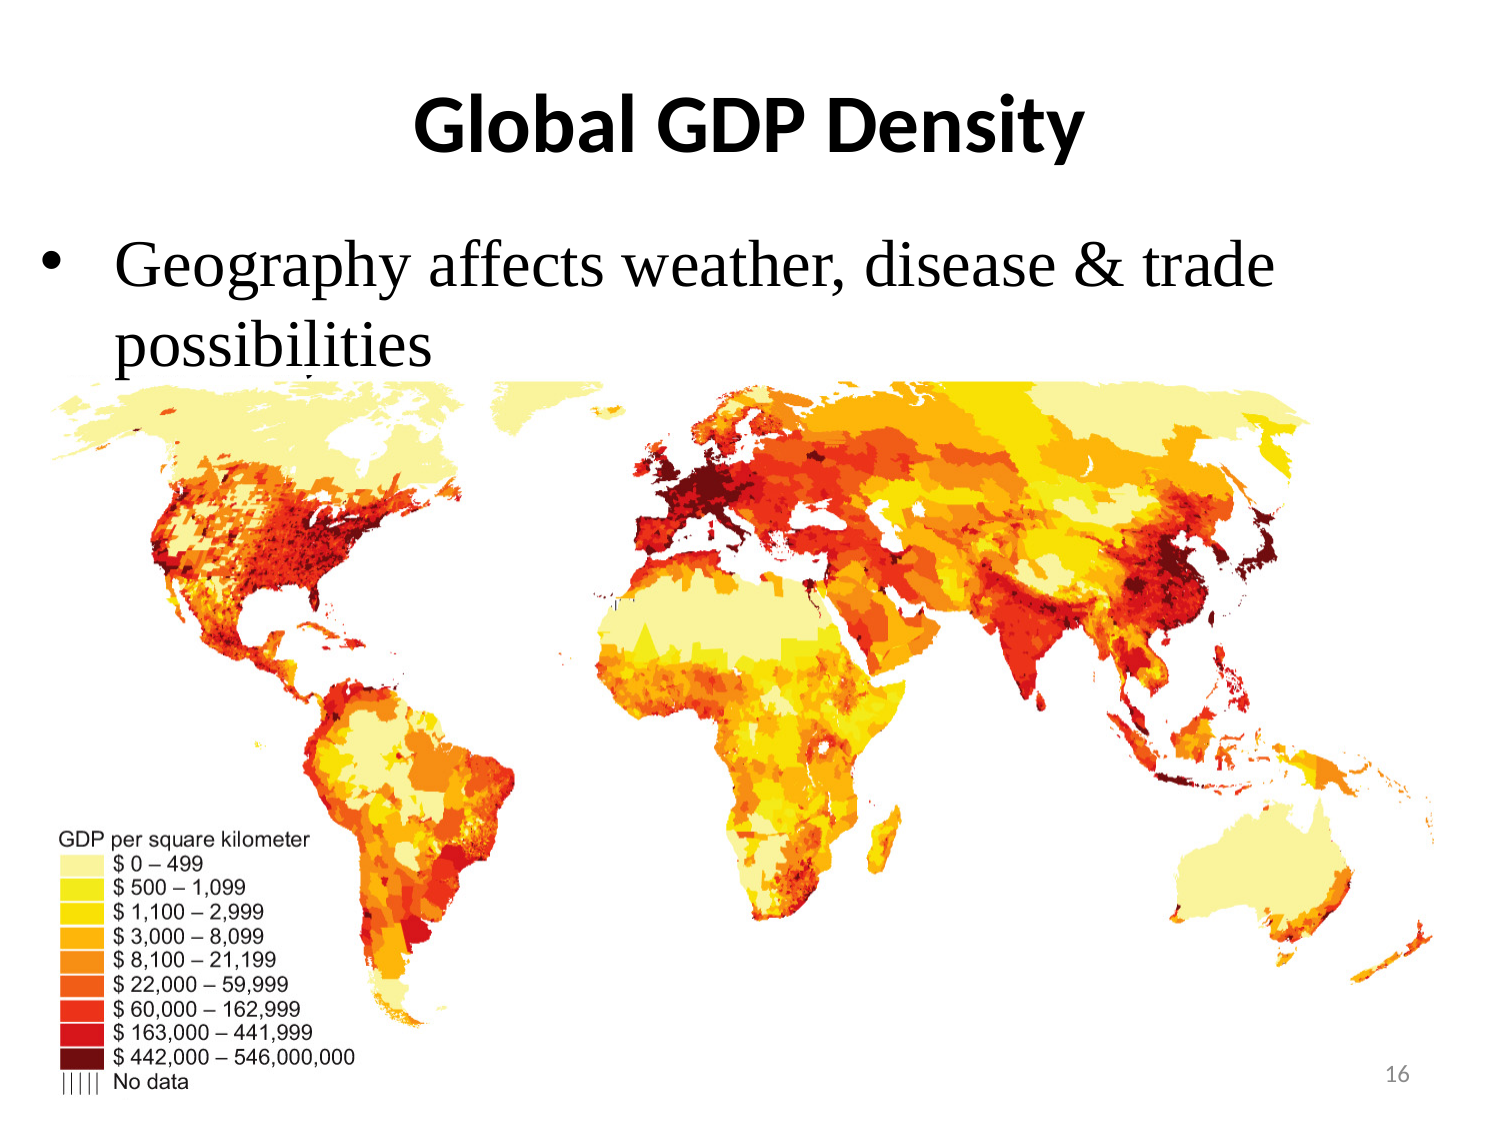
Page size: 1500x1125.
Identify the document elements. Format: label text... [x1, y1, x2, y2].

text_box Geography affects weather, disease & trade possibilities [24, 212, 1475, 388]
title Global GDP Density [75, 37, 1425, 200]
picture [49, 374, 1451, 1101]
